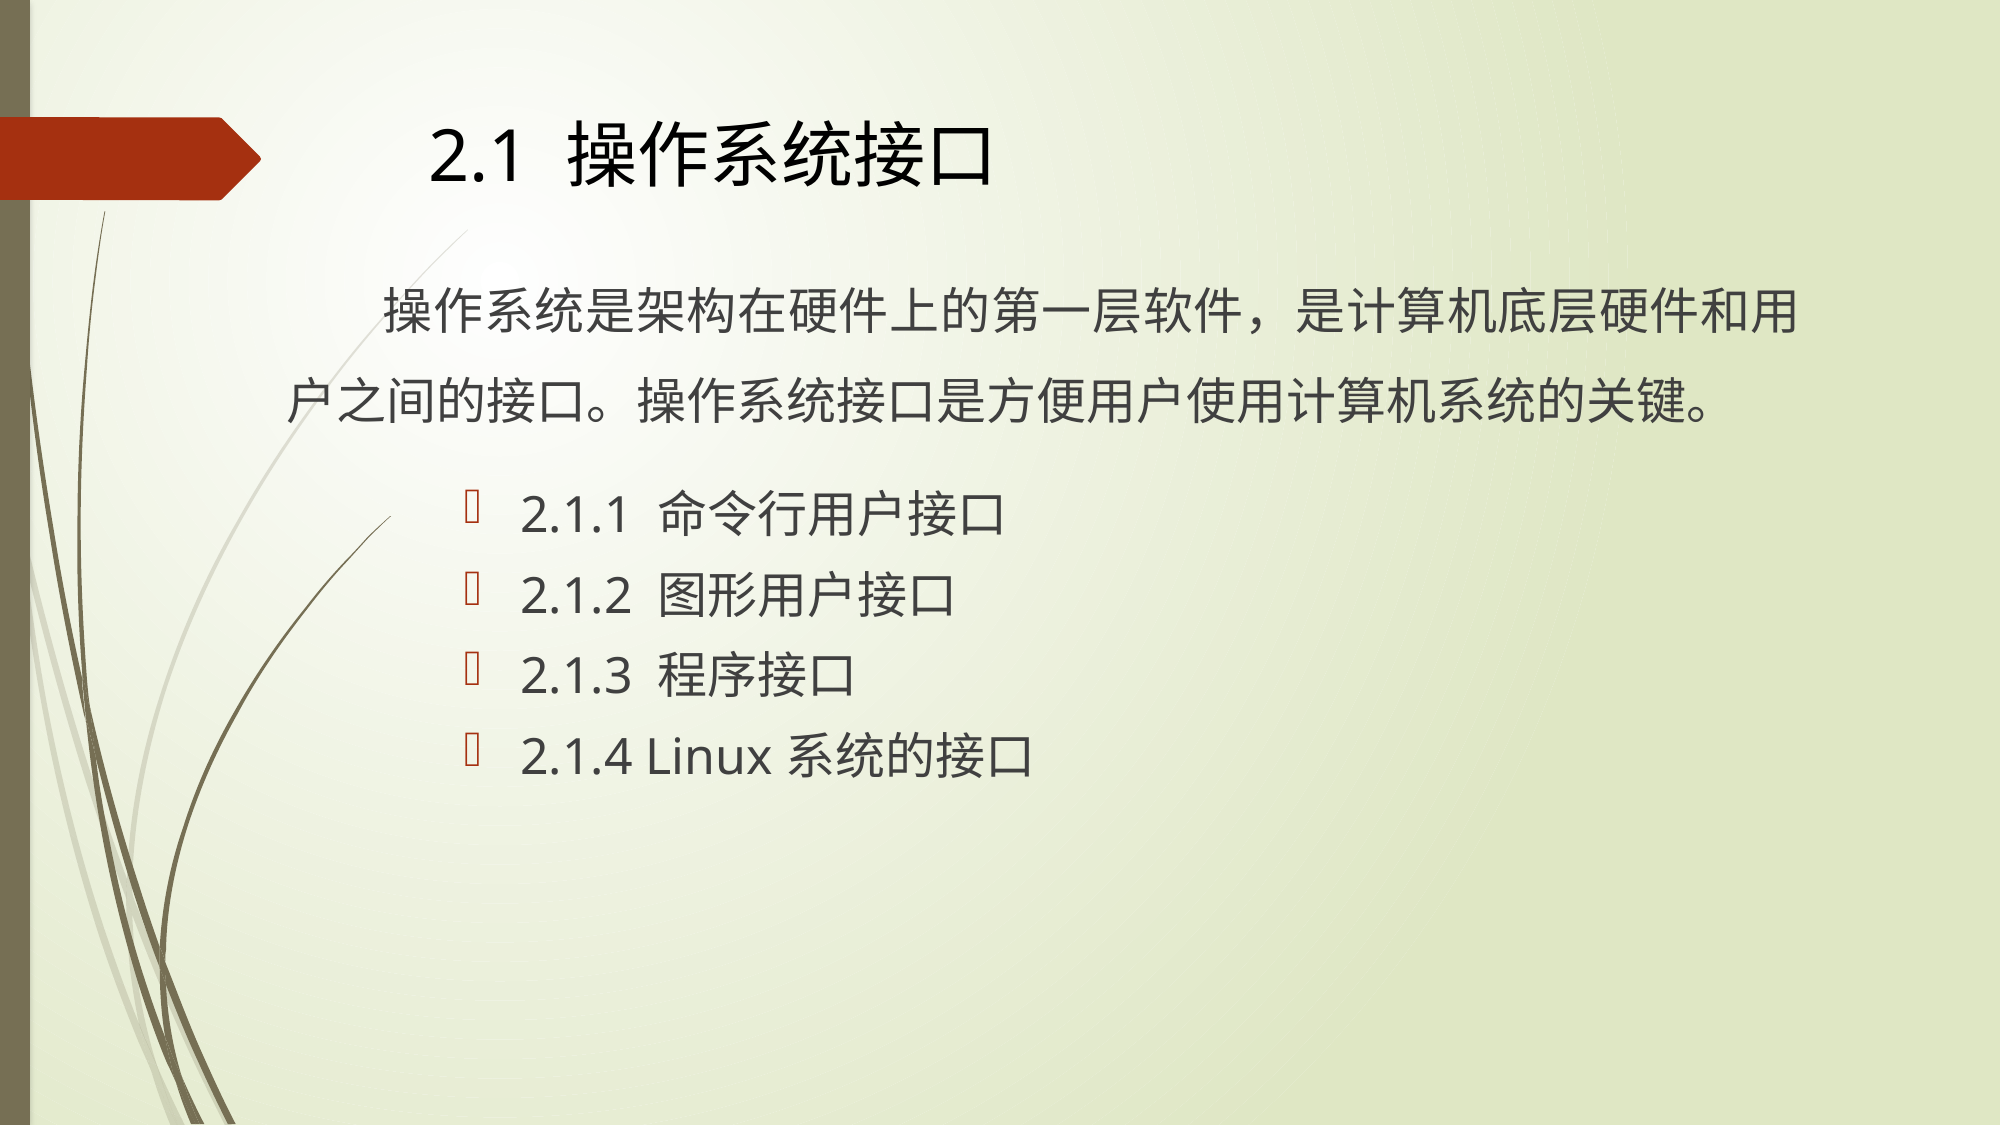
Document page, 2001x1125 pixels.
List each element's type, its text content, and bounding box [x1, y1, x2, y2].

text_box 2.1.1 命令行用户接口 2.1.2 图形用户接口 2.1.3 程序接口 2.1.4 Linux系统的接口 [448, 474, 1741, 897]
title 2.1 操作系统接口 [413, 102, 1876, 204]
list 操作系统是架构在硬件上的第一层软件，是计算机底层硬件和用户之间的接口。操作系统接口是方便用户使用计算机系统的关键。 [271, 242, 1817, 471]
